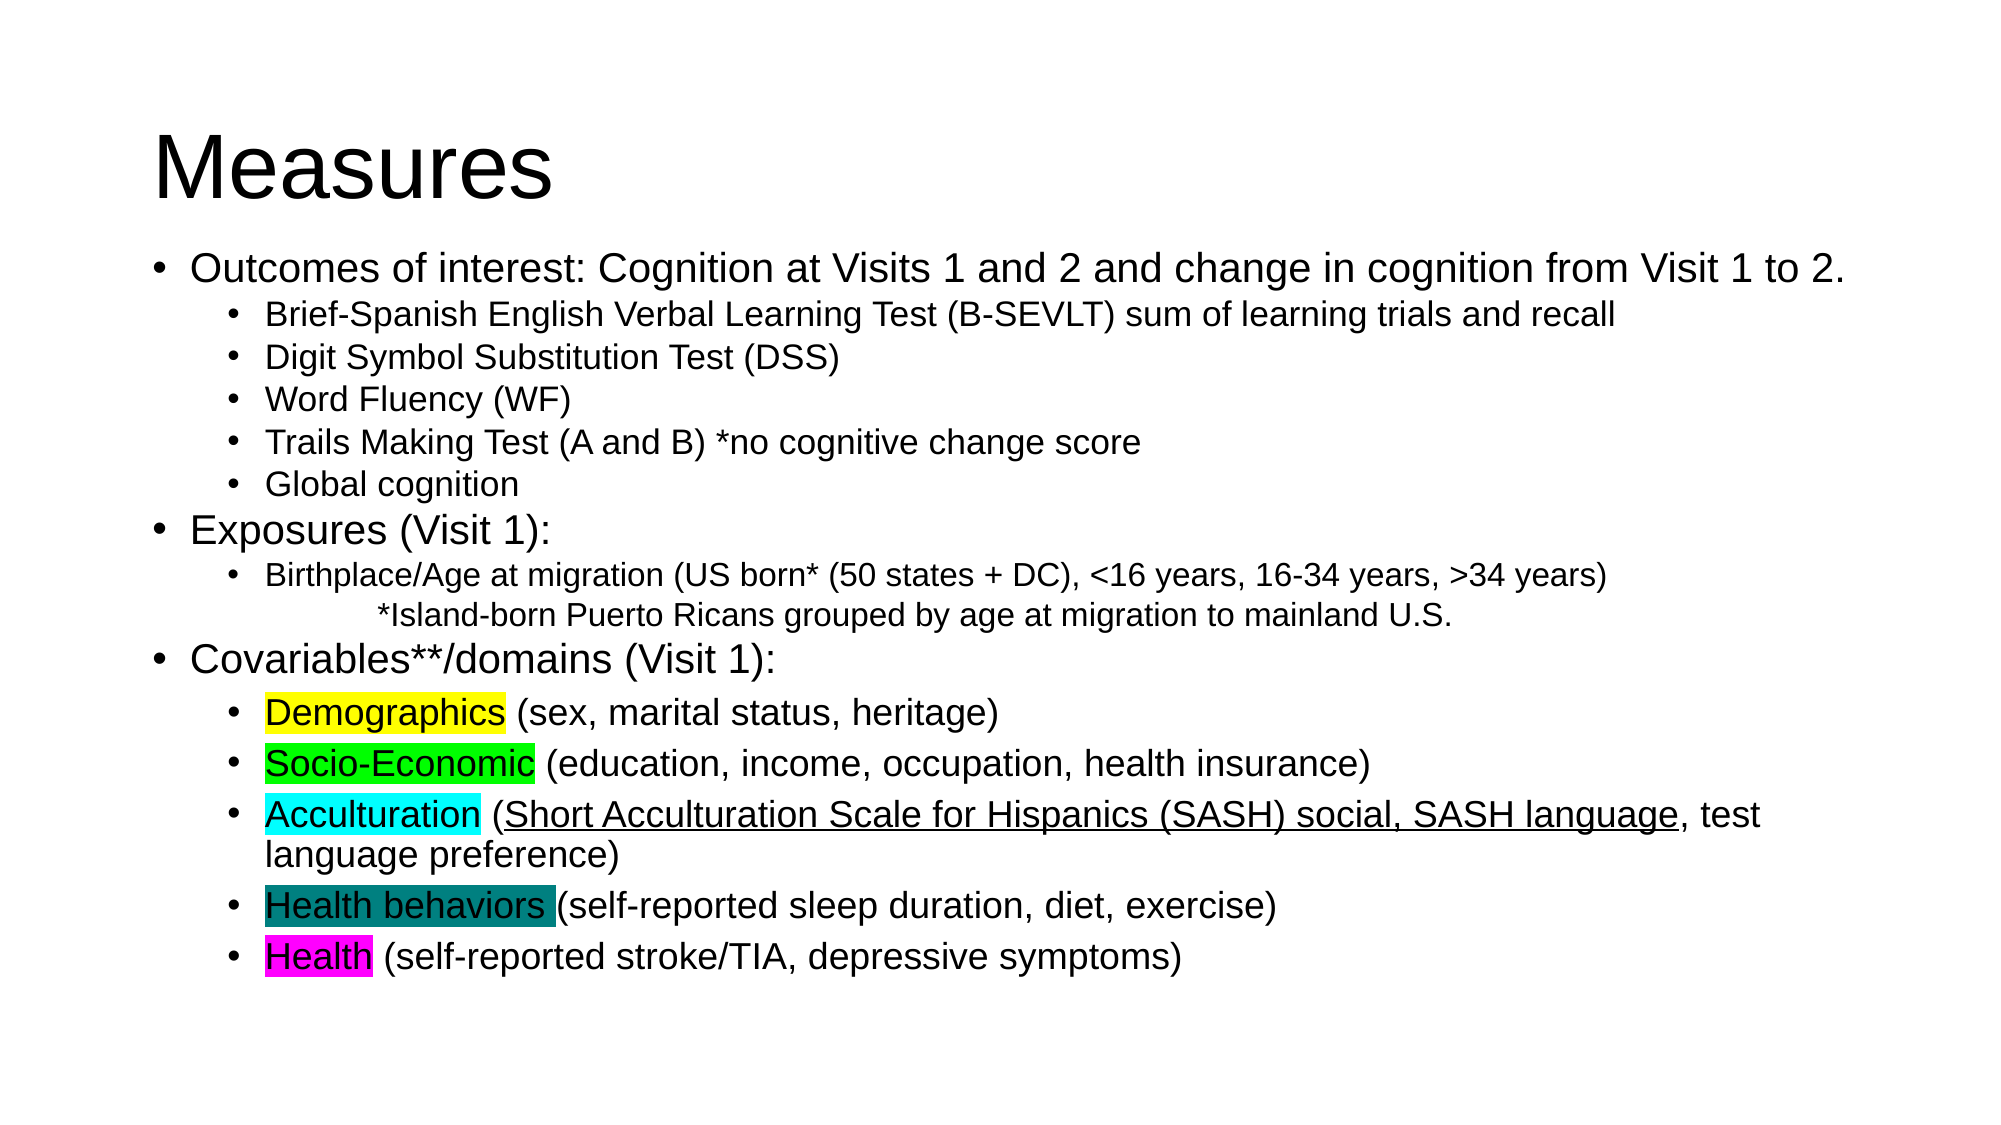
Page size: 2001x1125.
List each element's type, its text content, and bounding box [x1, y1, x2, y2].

list Outcomes of interest: Cognition at Visits 1 and 2 and change in cognition from Visit 1 to 2. Brief-Spanish English Verbal Learning Test (B-SEVLT) sum of learning trials and recall Digit Symbol Substitution Test (DSS) Word Fluency (WF) Trails Making Test (A and B) *no cognitive change score Global cognition Exposures (Visit 1): Birthplace/Age at migration (US born* (50 states + DC), <16 years, 16-34 years, >34 years) *Island-born Puerto Ricans grouped by age at migration to mainland U.S. Covariables**/domains (Visit 1): Demographics (sex, marital status, heritage) Socio-Economic (education, income, occupation, health insurance) Acculturation (Short Acculturation Scale for Hispanics (SASH) social, SASH language, test language preference) Health behaviors (self-reported sleep duration, diet, exercise) Health (self-reported stroke/TIA, depressive symptoms) [137, 239, 1863, 1047]
title Measures [137, 59, 1863, 239]
